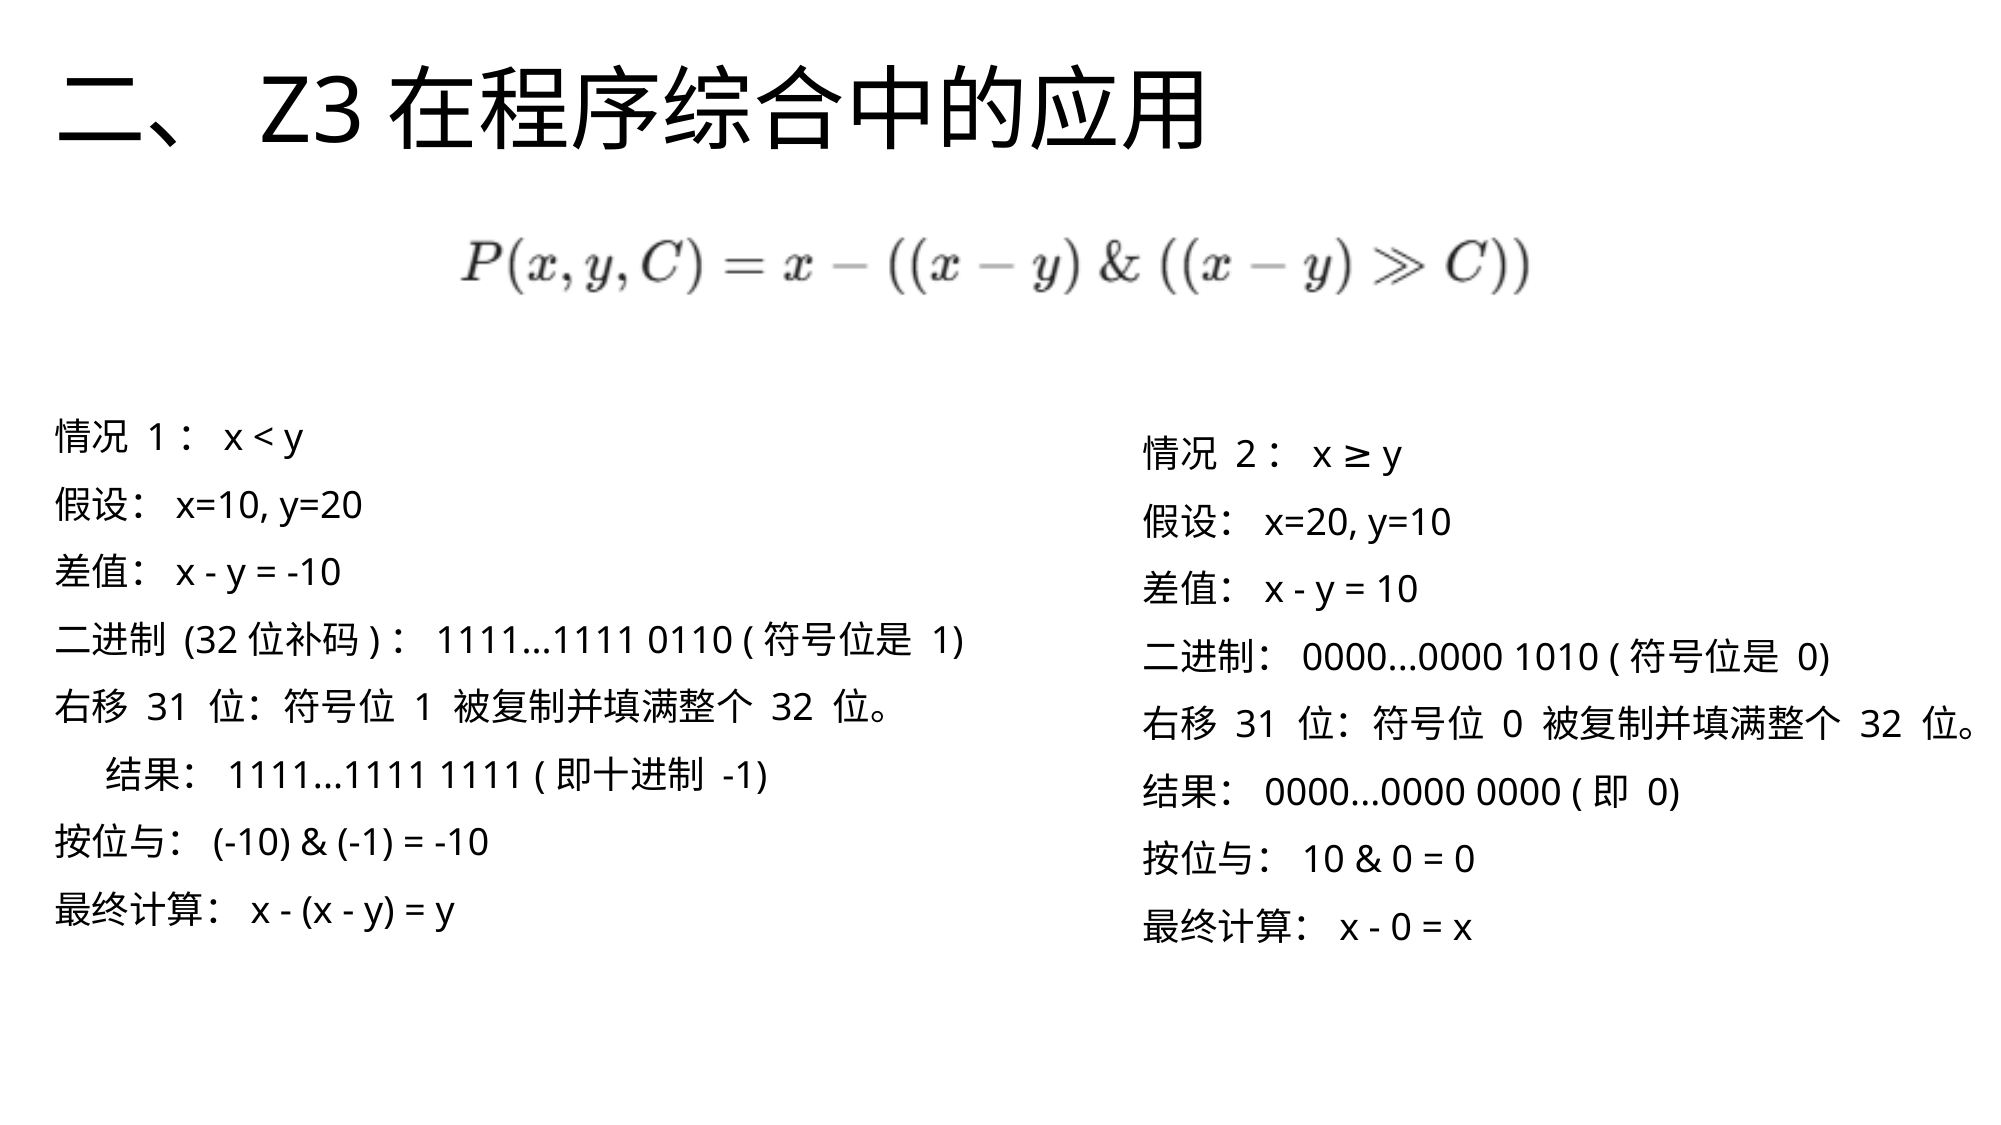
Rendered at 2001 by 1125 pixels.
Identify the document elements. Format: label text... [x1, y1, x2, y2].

text_box 二、Z3在程序综合中的应用 [39, 43, 1410, 169]
picture [384, 170, 1616, 340]
text_box 情况 1：x < y 假设：x=10, y=20 差值：x - y = -10 二进制 (32位补码)：1111...1111 0110 (符号位是 1) 右移 31 位：符号位 1 被复制并填满整个 32 位。 结果：1111...1111 1111 (即十进制 -1) 按位与：(-10) & (-1) = -10 最终计算：x - (x - y) = y [39, 383, 1052, 938]
text_box 情况 2：x ≥ y 假设：x=20, y=10 差值：x - y = 10 二进制：0000...0000 1010 (符号位是 0) 右移 31 位：符号位 0 被复制并填满整个 32 位。结果：0000...0000 0000 (即 0) 按位与：10 & 0 = 0 最终计算：x - 0 = x [1128, 400, 1975, 956]
